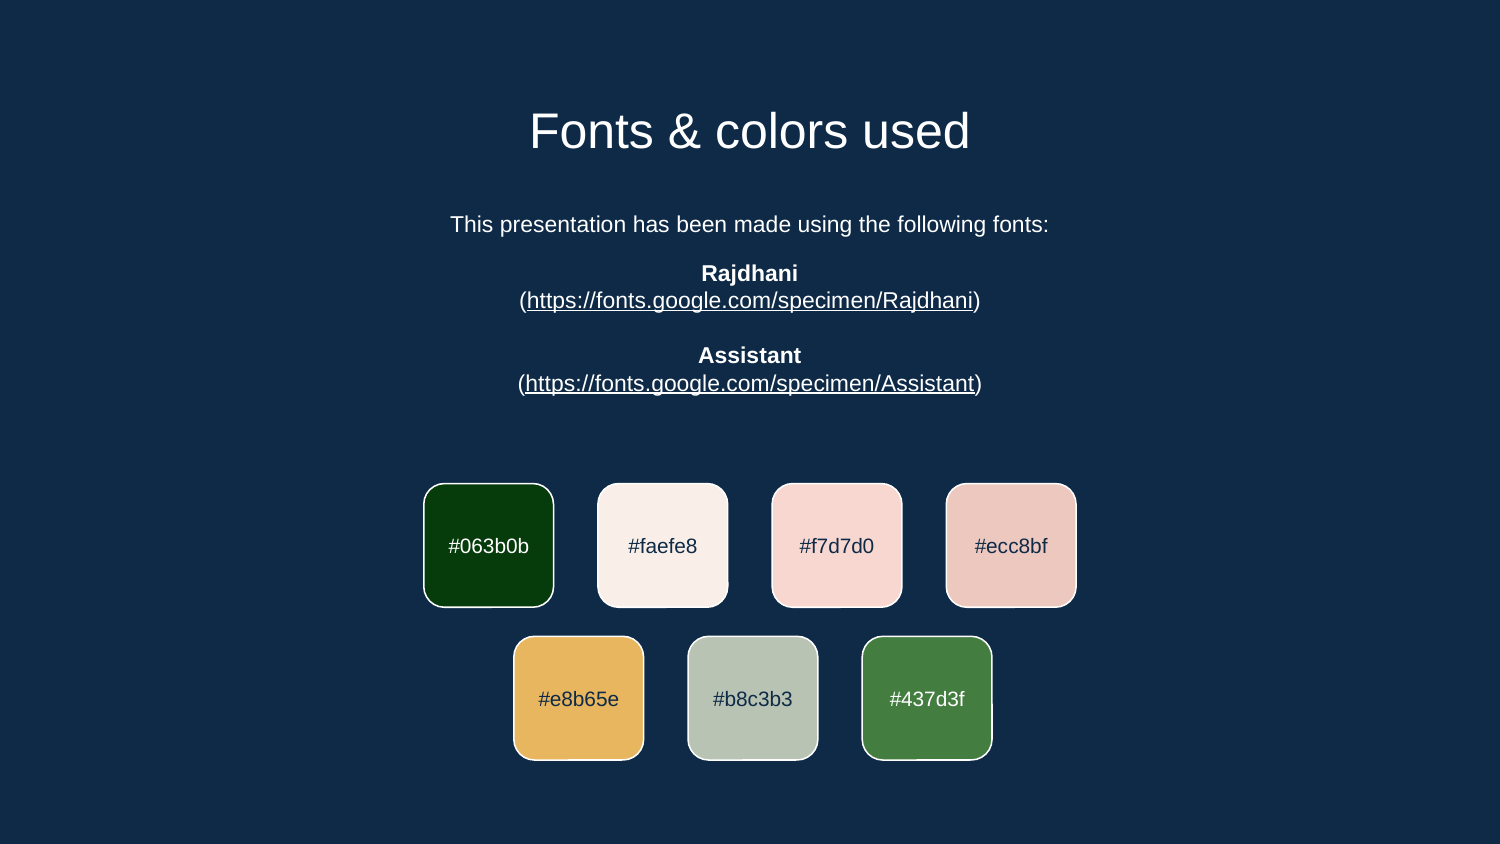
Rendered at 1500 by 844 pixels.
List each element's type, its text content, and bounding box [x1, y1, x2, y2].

text_box This presentation has been made using the following fonts: Rajdhani (https://fonts.google.com/specimen/Rajdhani) Assistant (https://fonts.google.com/specimen/Assistant) [117, 194, 1383, 429]
text_box #e8b65e [513, 662, 644, 735]
title Fonts & colors used [117, 83, 1383, 163]
text_box [688, 735, 818, 761]
text_box [423, 582, 554, 608]
text_box #ecc8bf [946, 509, 1077, 582]
text_box [597, 483, 728, 509]
text_box [423, 483, 554, 509]
text_box #f7d7d0 [772, 509, 902, 582]
text_box [862, 636, 992, 662]
text_box [513, 636, 644, 662]
text_box #b8c3b3 [688, 662, 818, 735]
text_box #faefe8 [597, 509, 728, 582]
text_box #063b0b [423, 509, 554, 582]
text_box [688, 636, 818, 662]
text_box [946, 483, 1077, 509]
text_box [772, 582, 902, 608]
text_box [513, 735, 644, 761]
text_box #437d3f [862, 662, 992, 735]
text_box [946, 582, 1077, 608]
text_box [862, 727, 993, 761]
text_box [772, 483, 902, 509]
text_box [597, 582, 728, 608]
